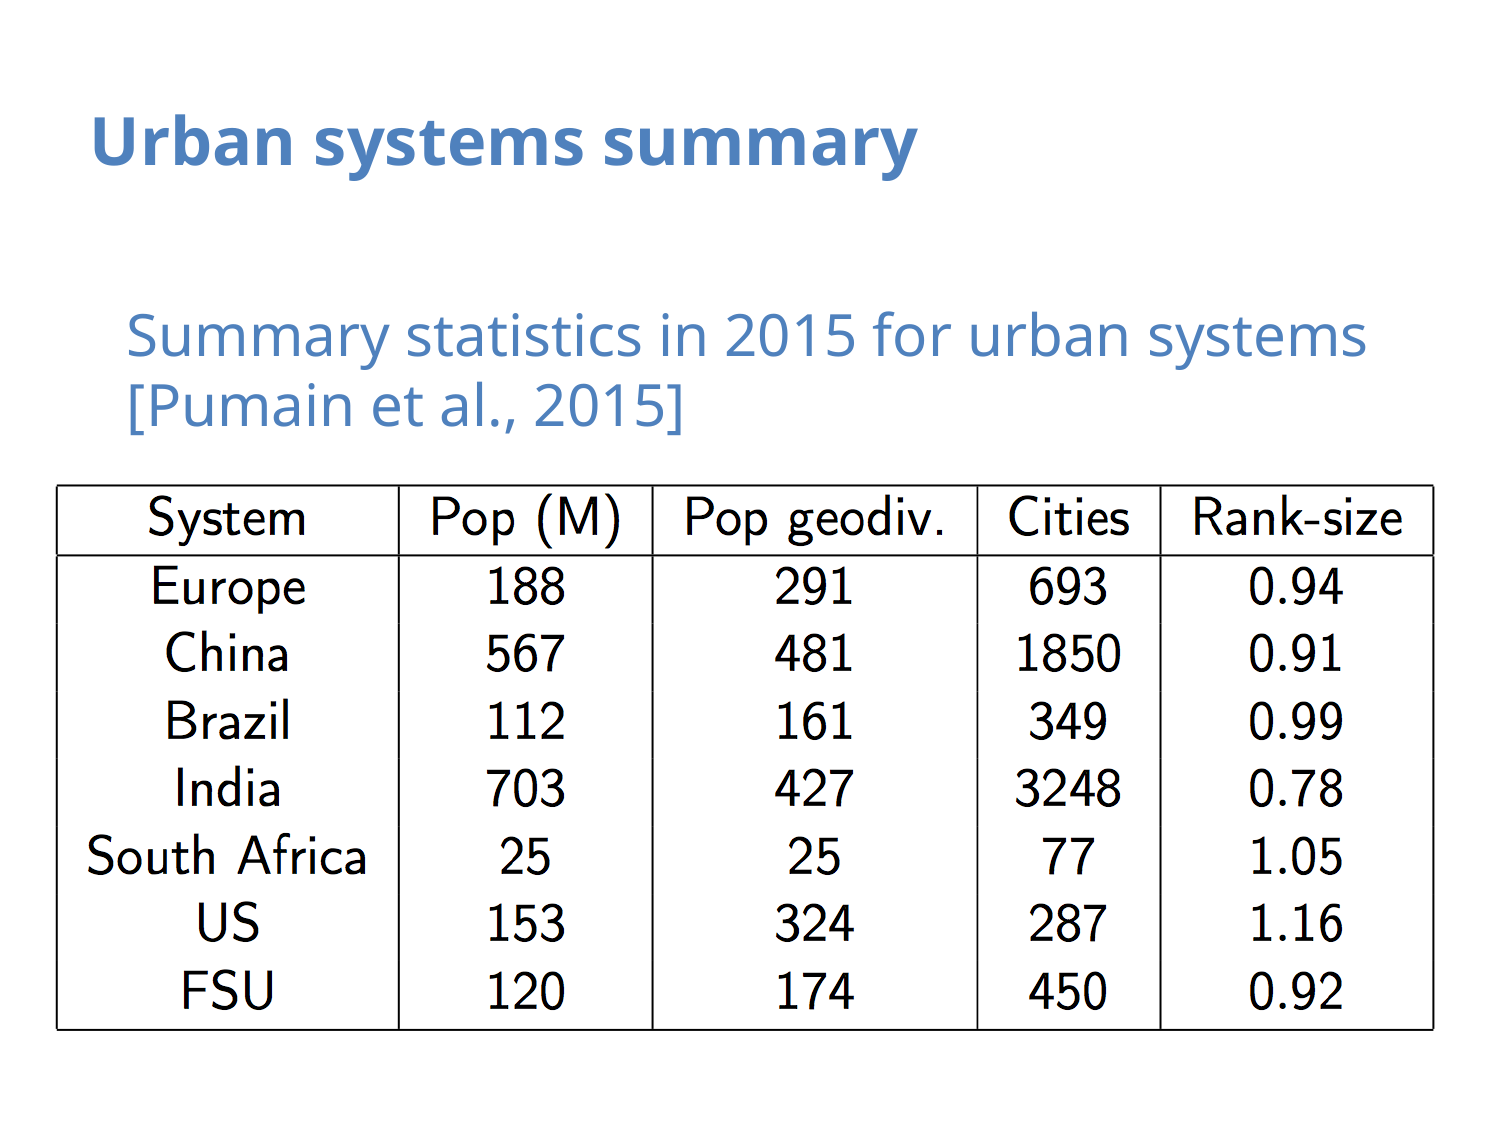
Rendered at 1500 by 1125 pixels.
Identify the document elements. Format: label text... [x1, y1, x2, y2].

text_box Urban systems summary [74, 45, 1425, 233]
picture [46, 472, 1446, 1040]
text_box Summary statistics in 2015 for urban systems [Pumain et al., 2015] [112, 290, 1400, 470]
